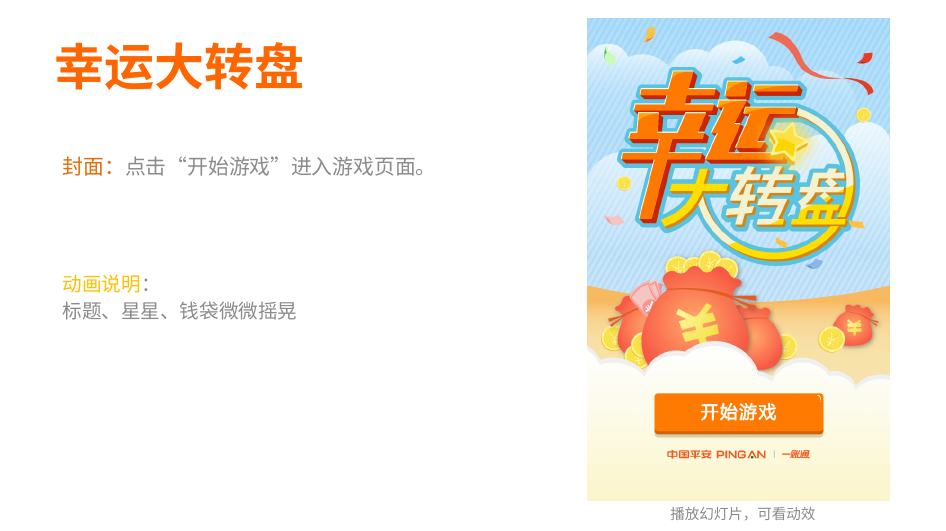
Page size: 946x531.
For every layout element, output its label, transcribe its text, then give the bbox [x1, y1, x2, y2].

text_box 封面：点击“开始游戏”进入游戏页面。 [54, 149, 498, 209]
picture [587, 18, 891, 501]
text_box 幸运大转盘 [39, 28, 320, 104]
text_box 播放幻灯片，可看动效 [521, 501, 946, 531]
text_box 动画说明： 标题、星星、钱袋微微摇晃 [54, 267, 390, 328]
